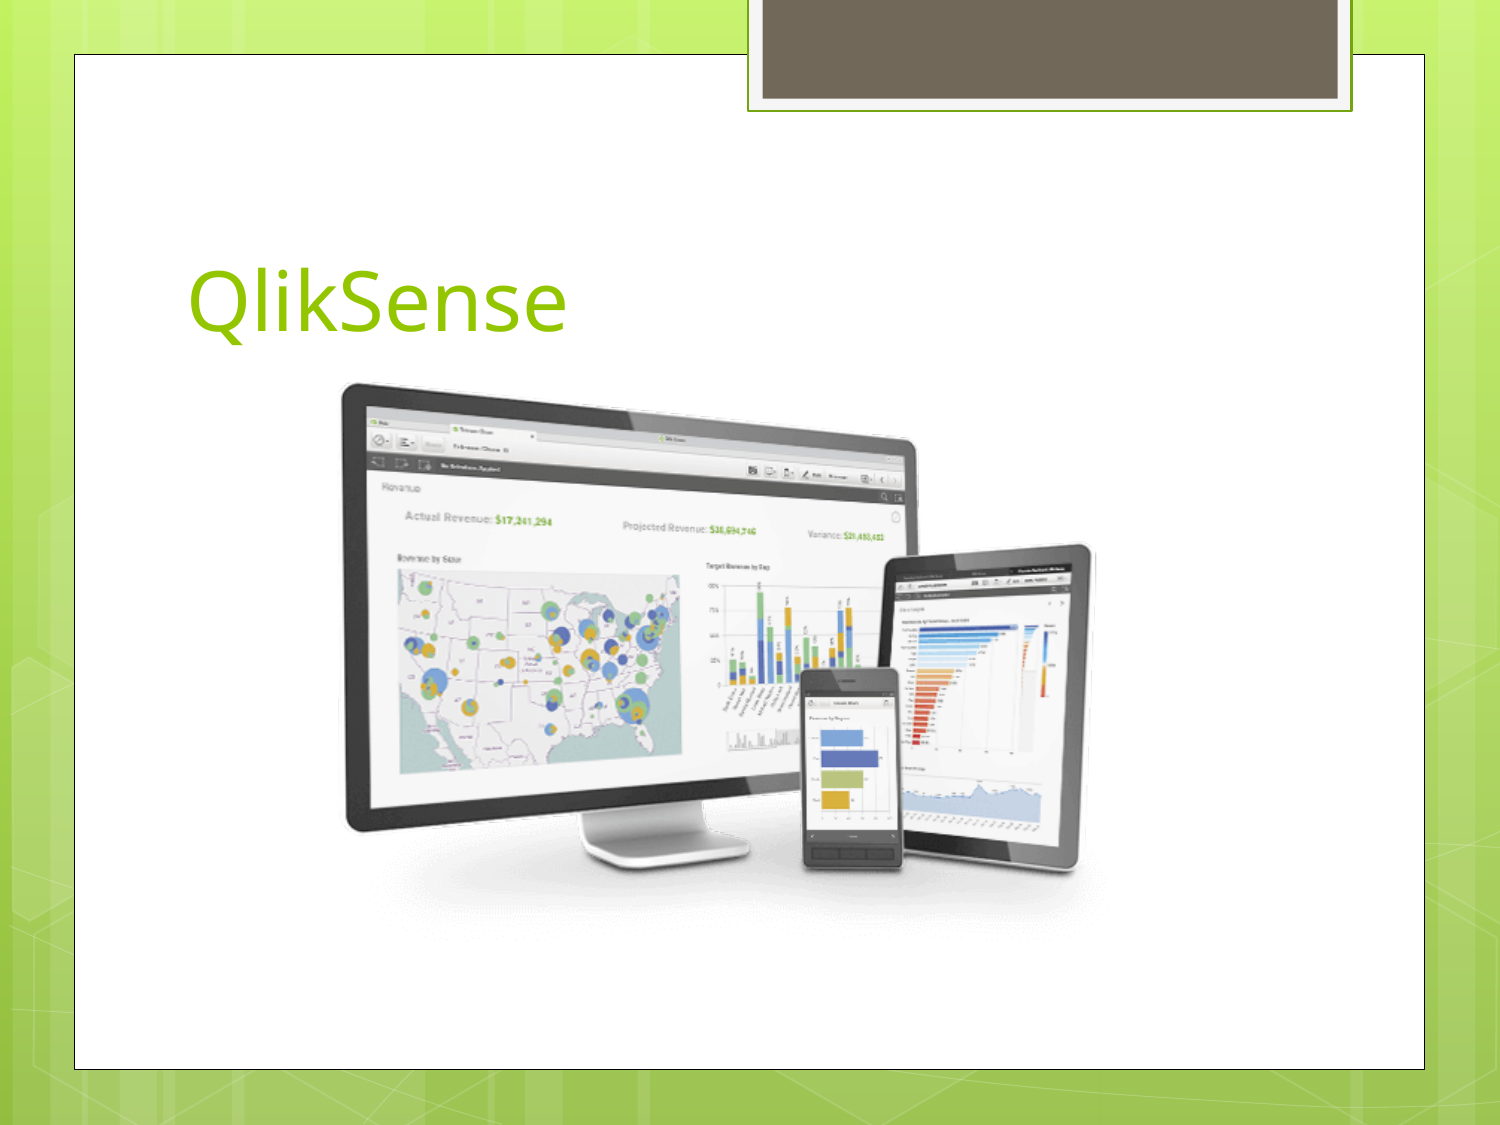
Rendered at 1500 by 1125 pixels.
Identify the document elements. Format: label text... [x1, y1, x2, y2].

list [336, 380, 1117, 957]
title QlikSense [171, 168, 1324, 357]
